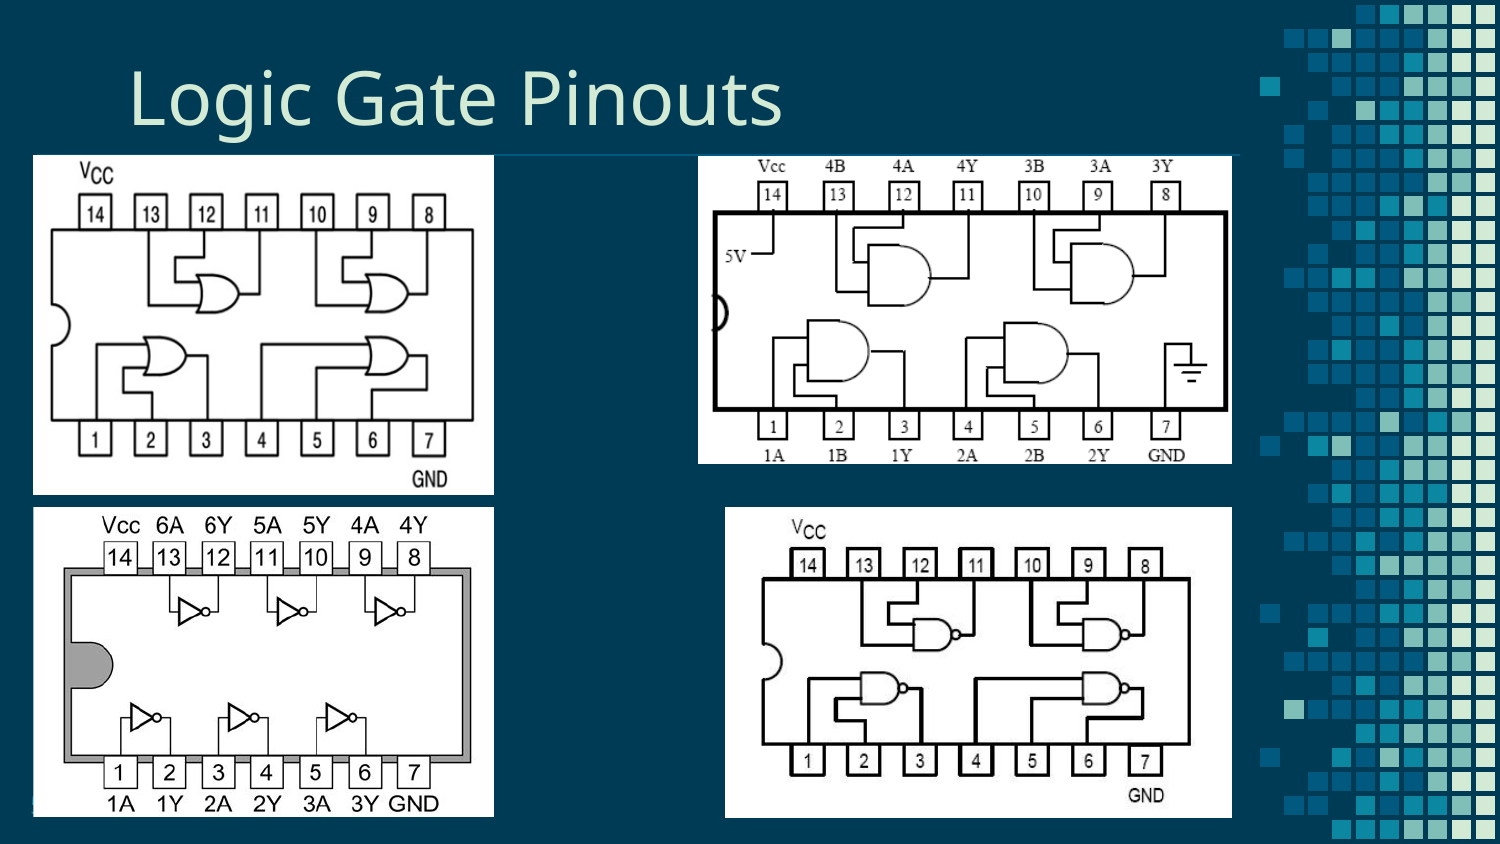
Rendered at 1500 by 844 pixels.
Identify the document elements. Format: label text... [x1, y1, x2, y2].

title Logic Gate Pinouts [112, 14, 1222, 156]
slide_number 54 [15, 774, 105, 839]
picture [699, 157, 1231, 463]
picture [726, 508, 1231, 817]
picture [34, 156, 493, 494]
picture [34, 508, 493, 816]
